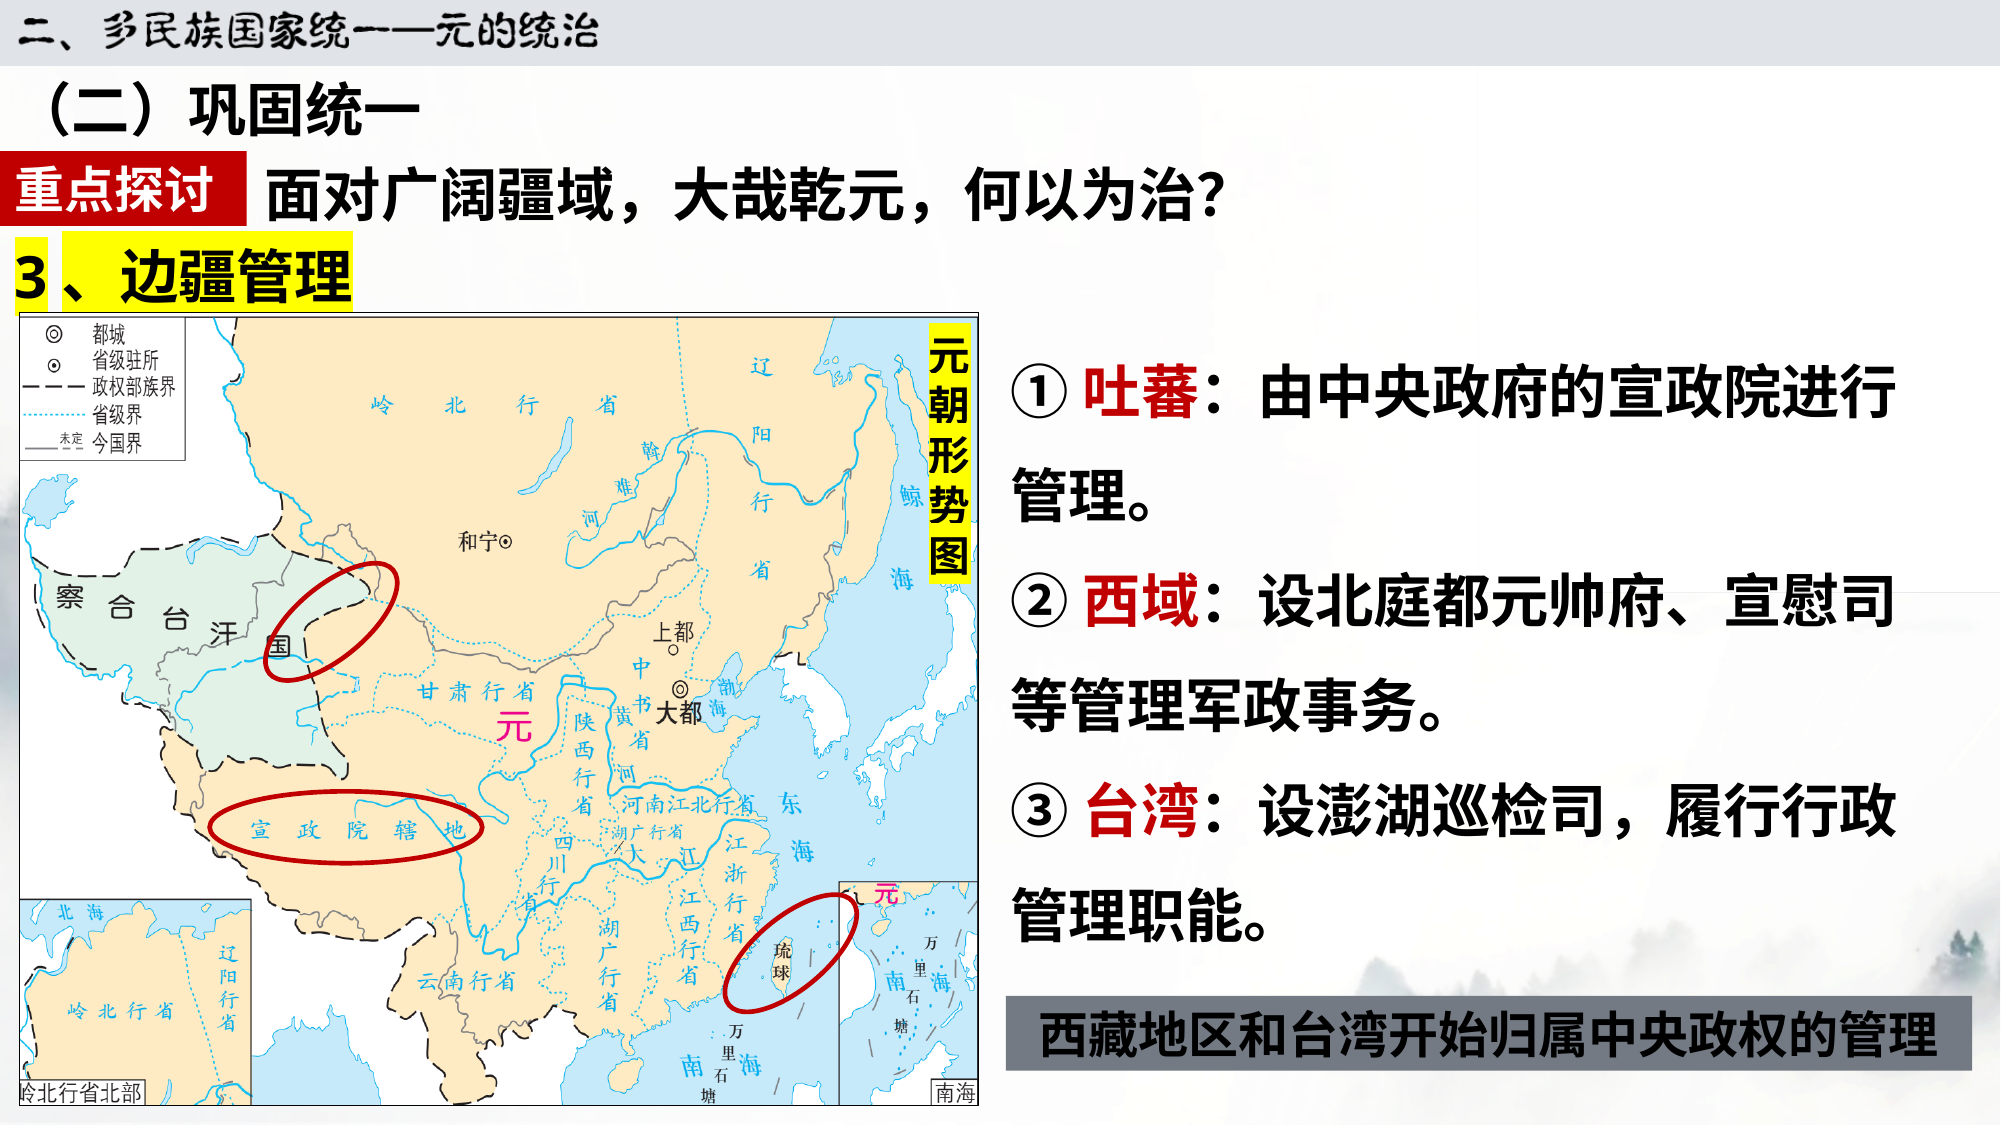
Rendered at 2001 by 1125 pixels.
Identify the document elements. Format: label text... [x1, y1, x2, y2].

text_box 3、边疆管理 [0, 233, 400, 319]
text_box 重点探讨 [0, 151, 247, 226]
text_box （二）巩固统一 [0, 66, 667, 151]
picture [0, 151, 250, 233]
text_box 面对广阔疆域，大哉乾元，何以为治？ [250, 151, 1271, 236]
text_box ①吐蕃：由中央政府的宣政院进行管理。 ②西域：设北庭都元帅府、宣慰司等管理军政事务。 ③台湾：设澎湖巡检司，履行行政管理职能。 [995, 312, 1926, 957]
text_box 西藏地区和台湾开始归属中央政权的管理 [1005, 995, 1973, 1071]
picture [0, 0, 2001, 1125]
